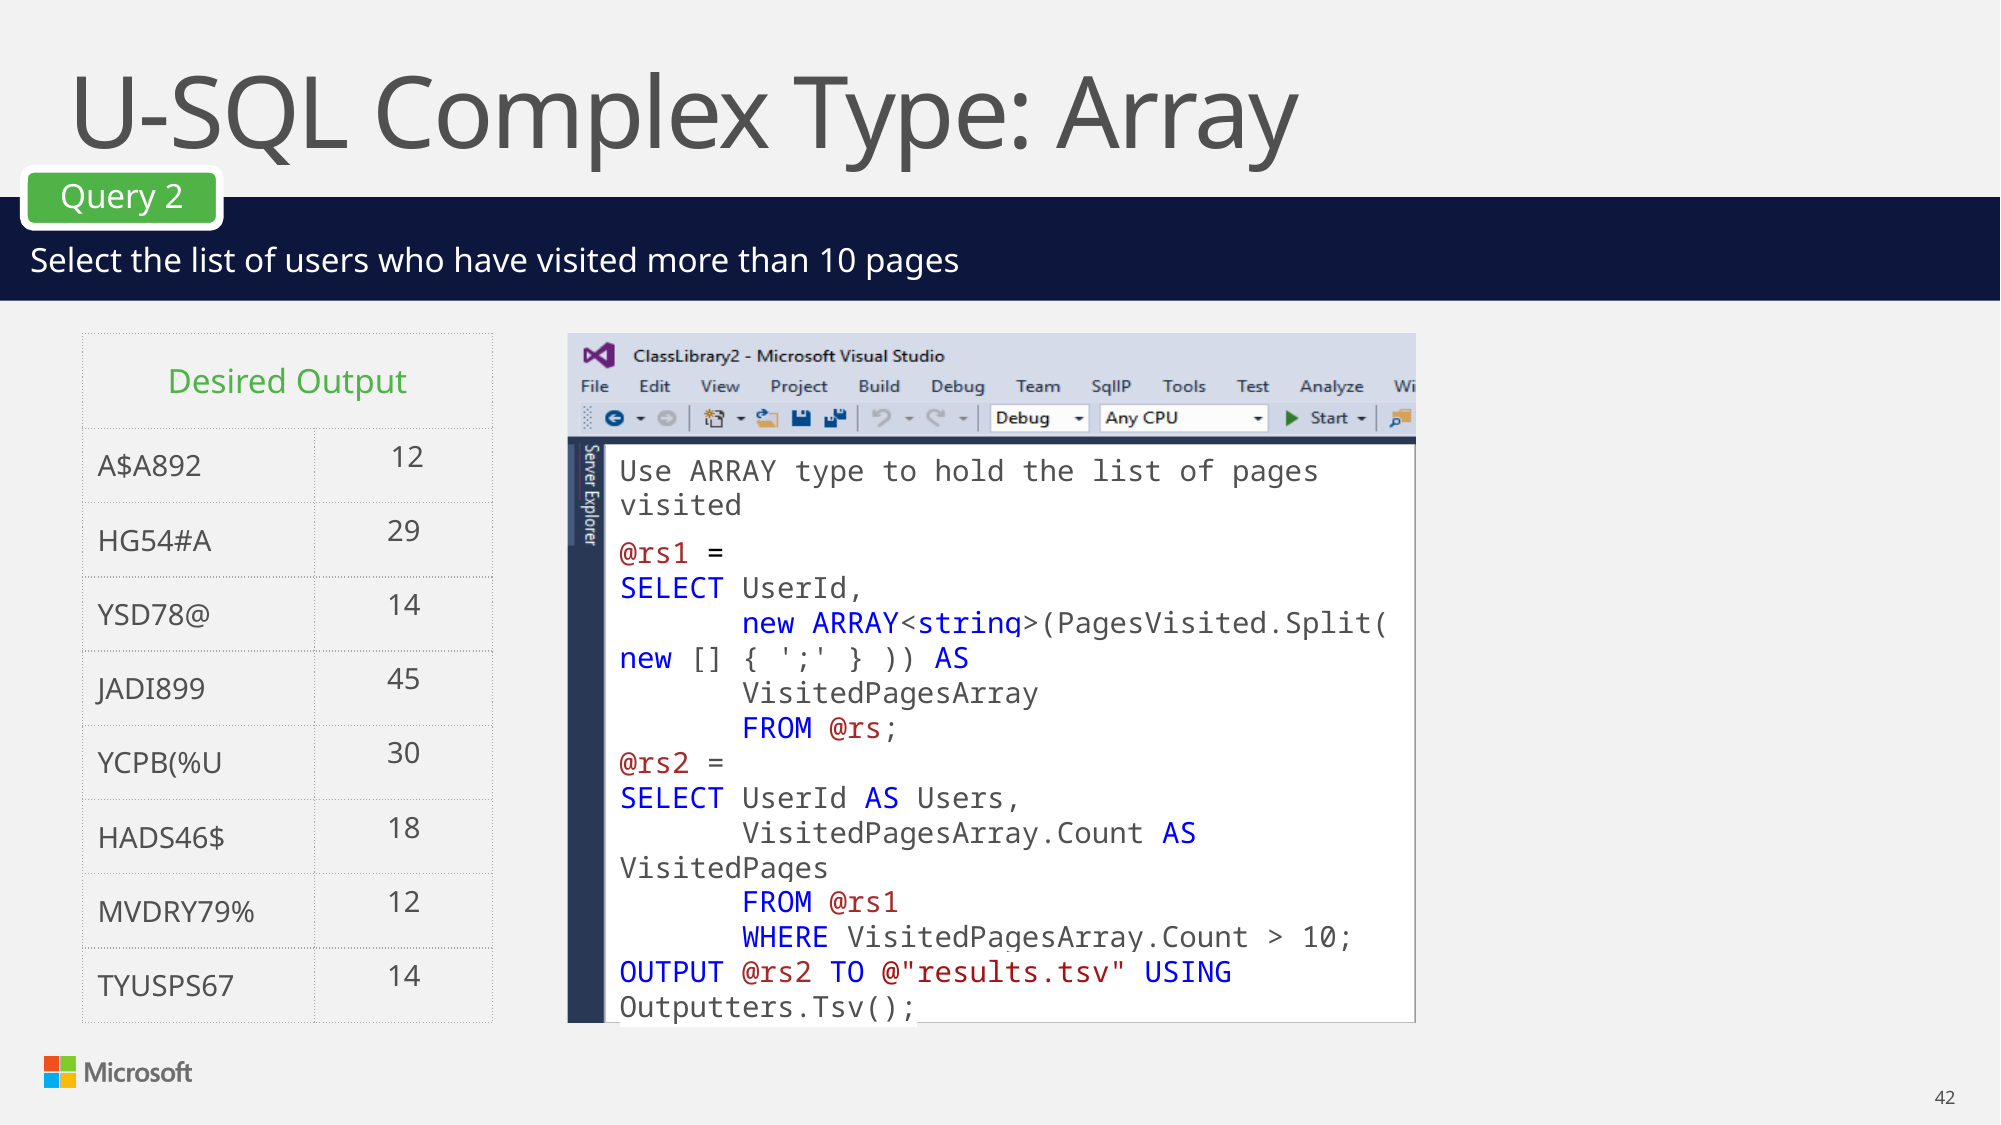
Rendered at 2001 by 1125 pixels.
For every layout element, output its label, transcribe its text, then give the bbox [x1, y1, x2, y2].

table_cell A$A892 [83, 428, 315, 503]
table_cell 12 [315, 428, 493, 503]
table_cell 45 [315, 651, 493, 725]
slide_number 42 [1864, 1087, 1956, 1110]
table_cell 12 [315, 874, 493, 948]
table_cell YCPB(%U [83, 725, 315, 800]
table_cell HG54#A [83, 503, 315, 577]
table_cell JADI899 [83, 651, 315, 725]
table_cell 18 [315, 800, 493, 874]
picture [44, 1056, 192, 1088]
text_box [567, 333, 1417, 1023]
table_cell 14 [315, 577, 493, 651]
table_cell HADS46$ [83, 800, 315, 874]
table_cell 14 [315, 948, 493, 1022]
table_header Desired Output [83, 333, 493, 428]
table_cell MVDRY79% [83, 874, 315, 948]
table_cell YSD78@ [83, 577, 315, 651]
table_cell 29 [315, 503, 493, 577]
table_cell 30 [315, 725, 493, 800]
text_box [0, 168, 2000, 301]
title U-SQL Complex Type: Array [44, 47, 1956, 168]
table_cell TYUSPS67 [83, 948, 315, 1022]
